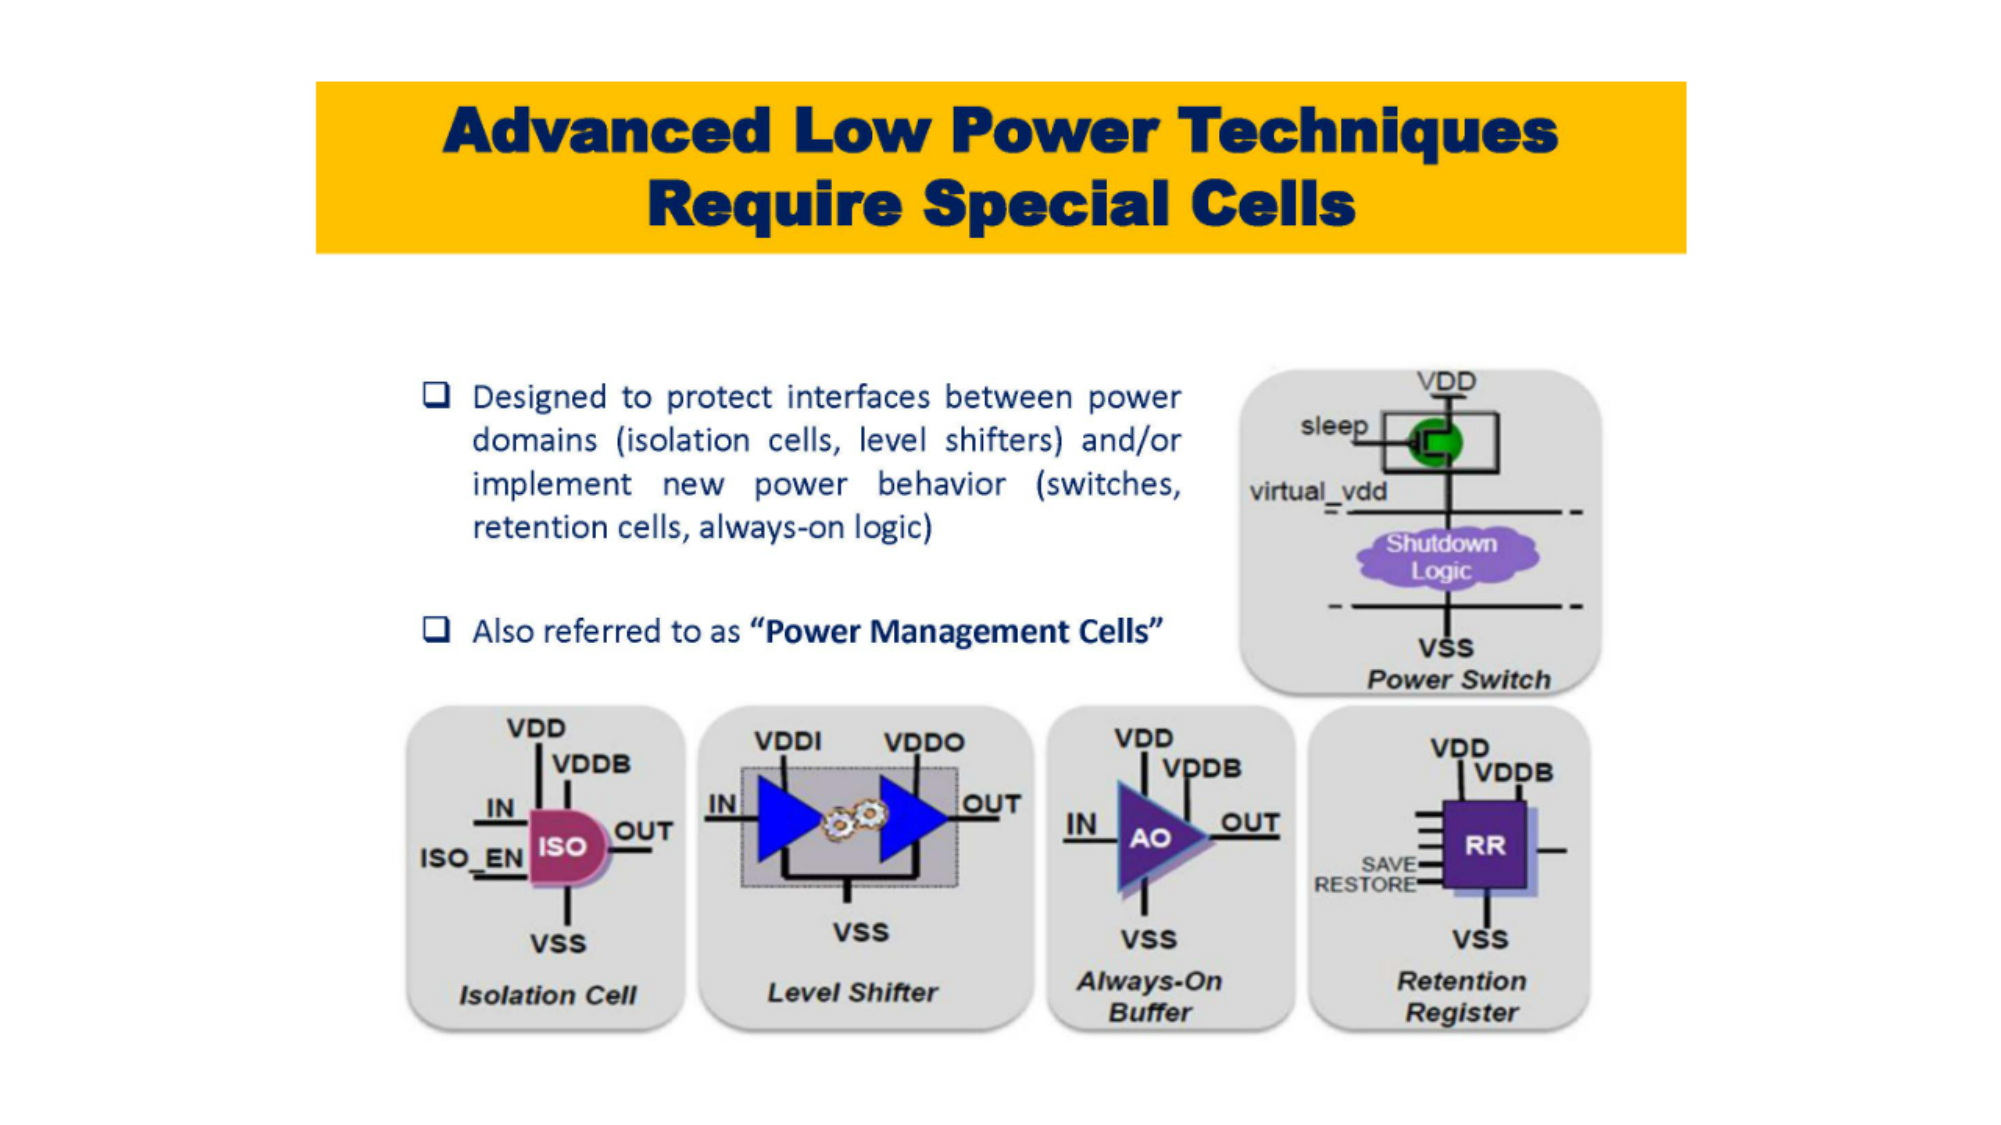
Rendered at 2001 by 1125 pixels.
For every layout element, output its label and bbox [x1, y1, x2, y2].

picture [285, 49, 1715, 1076]
